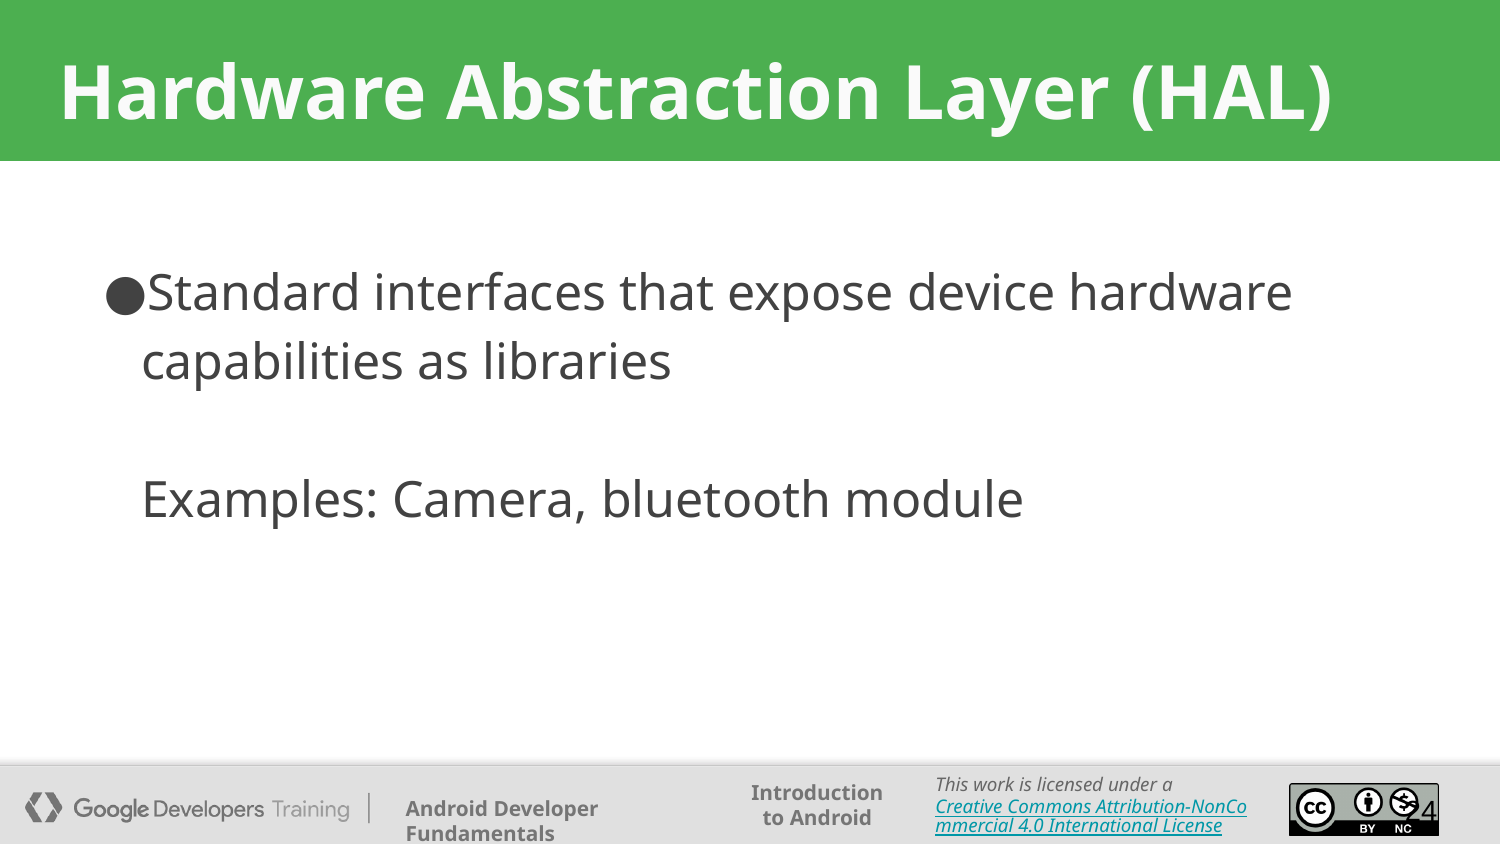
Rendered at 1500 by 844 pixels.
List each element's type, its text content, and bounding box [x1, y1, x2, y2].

title Hardware Abstraction Layer (HAL) [43, 29, 1441, 124]
list Standard interfaces that expose device hardware capabilities as libraries Examples: Camera, bluetooth module [51, 176, 1449, 737]
picture [0, 161, 1500, 844]
slide_number 24 [1389, 777, 1480, 842]
